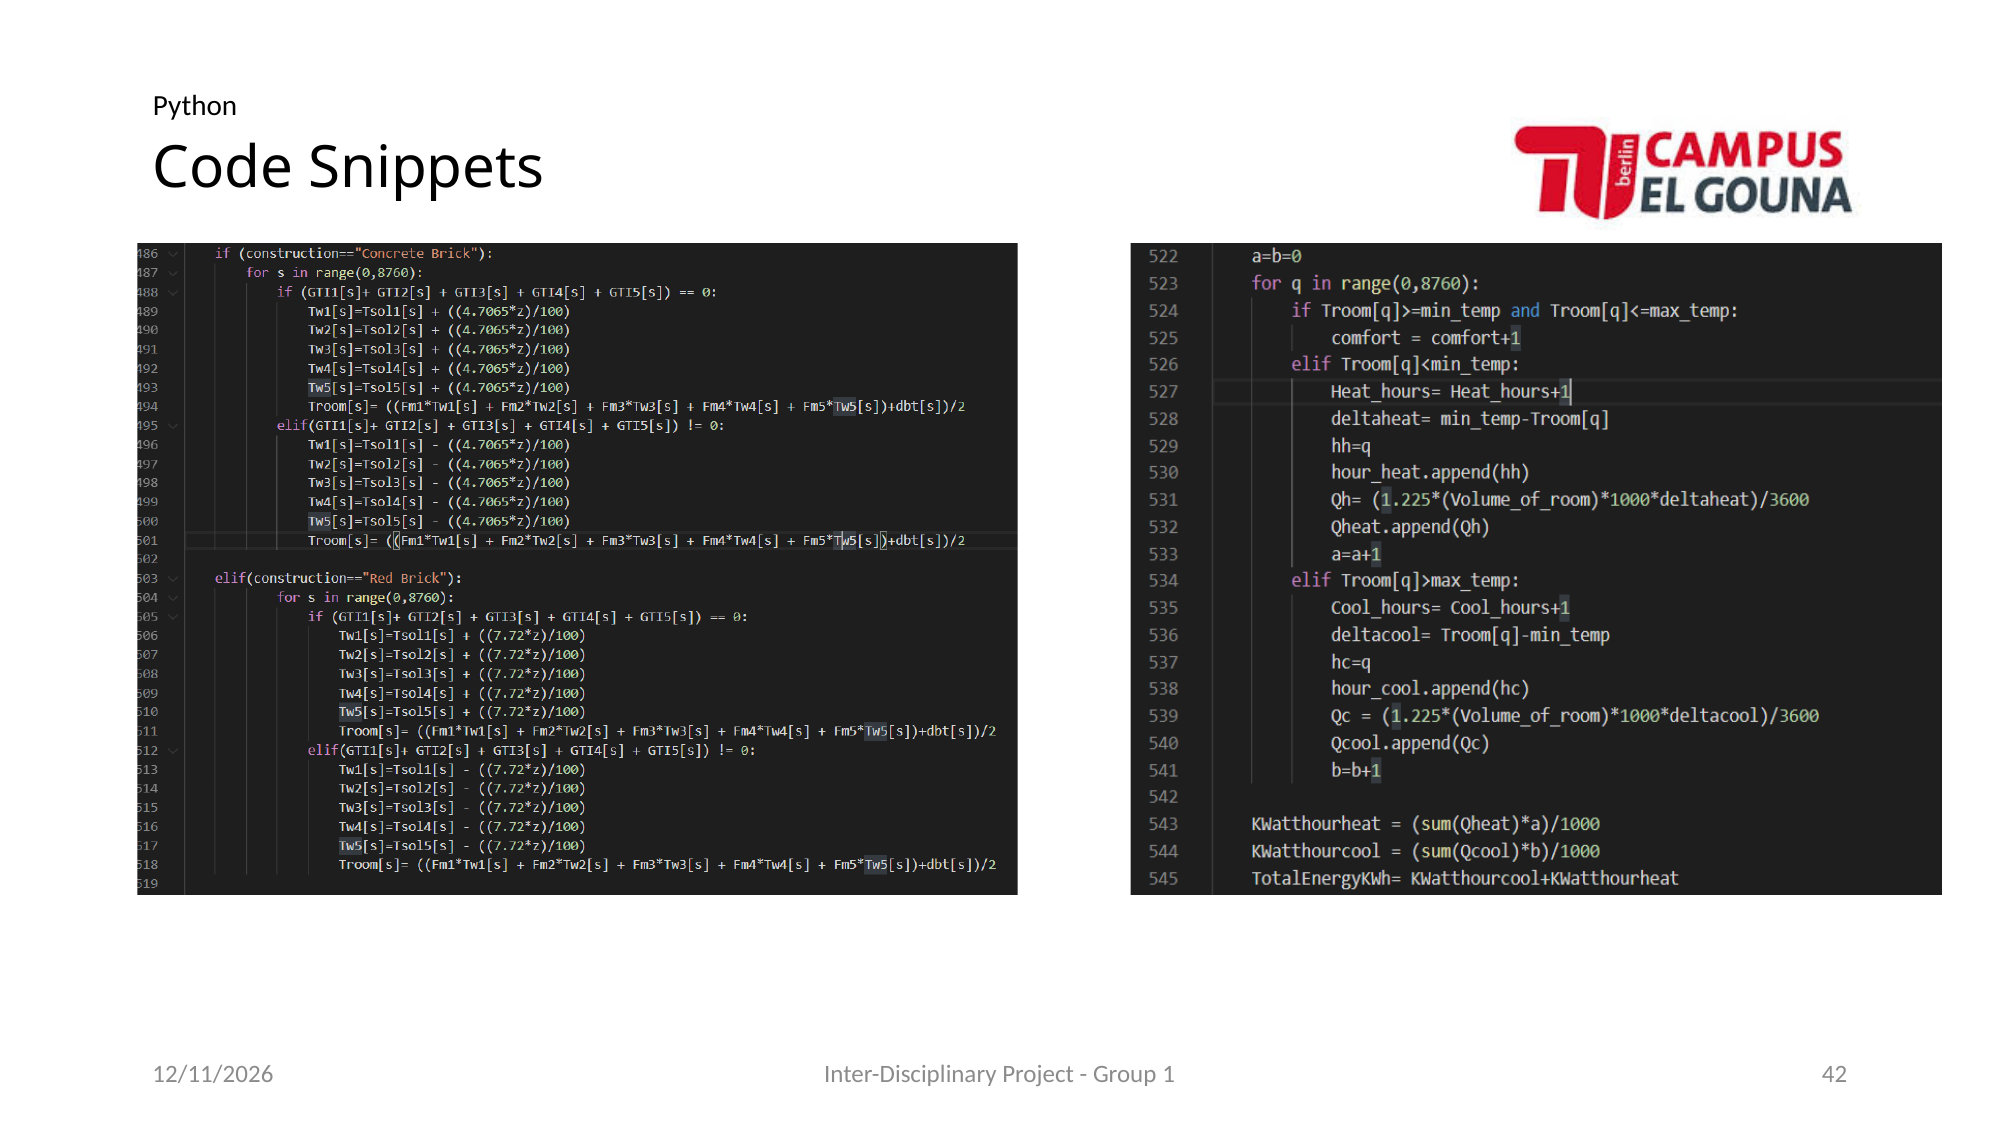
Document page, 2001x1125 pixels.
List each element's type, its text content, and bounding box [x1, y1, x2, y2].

footer Inter-Disciplinary Project - Group 1 [662, 1042, 1338, 1103]
slide_number 42 [1412, 1042, 1863, 1103]
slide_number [137, 1042, 588, 1103]
title Code Snippets [137, 59, 1863, 278]
picture [1130, 93, 1942, 895]
picture [137, 243, 1018, 895]
text_box Python [138, 79, 253, 129]
